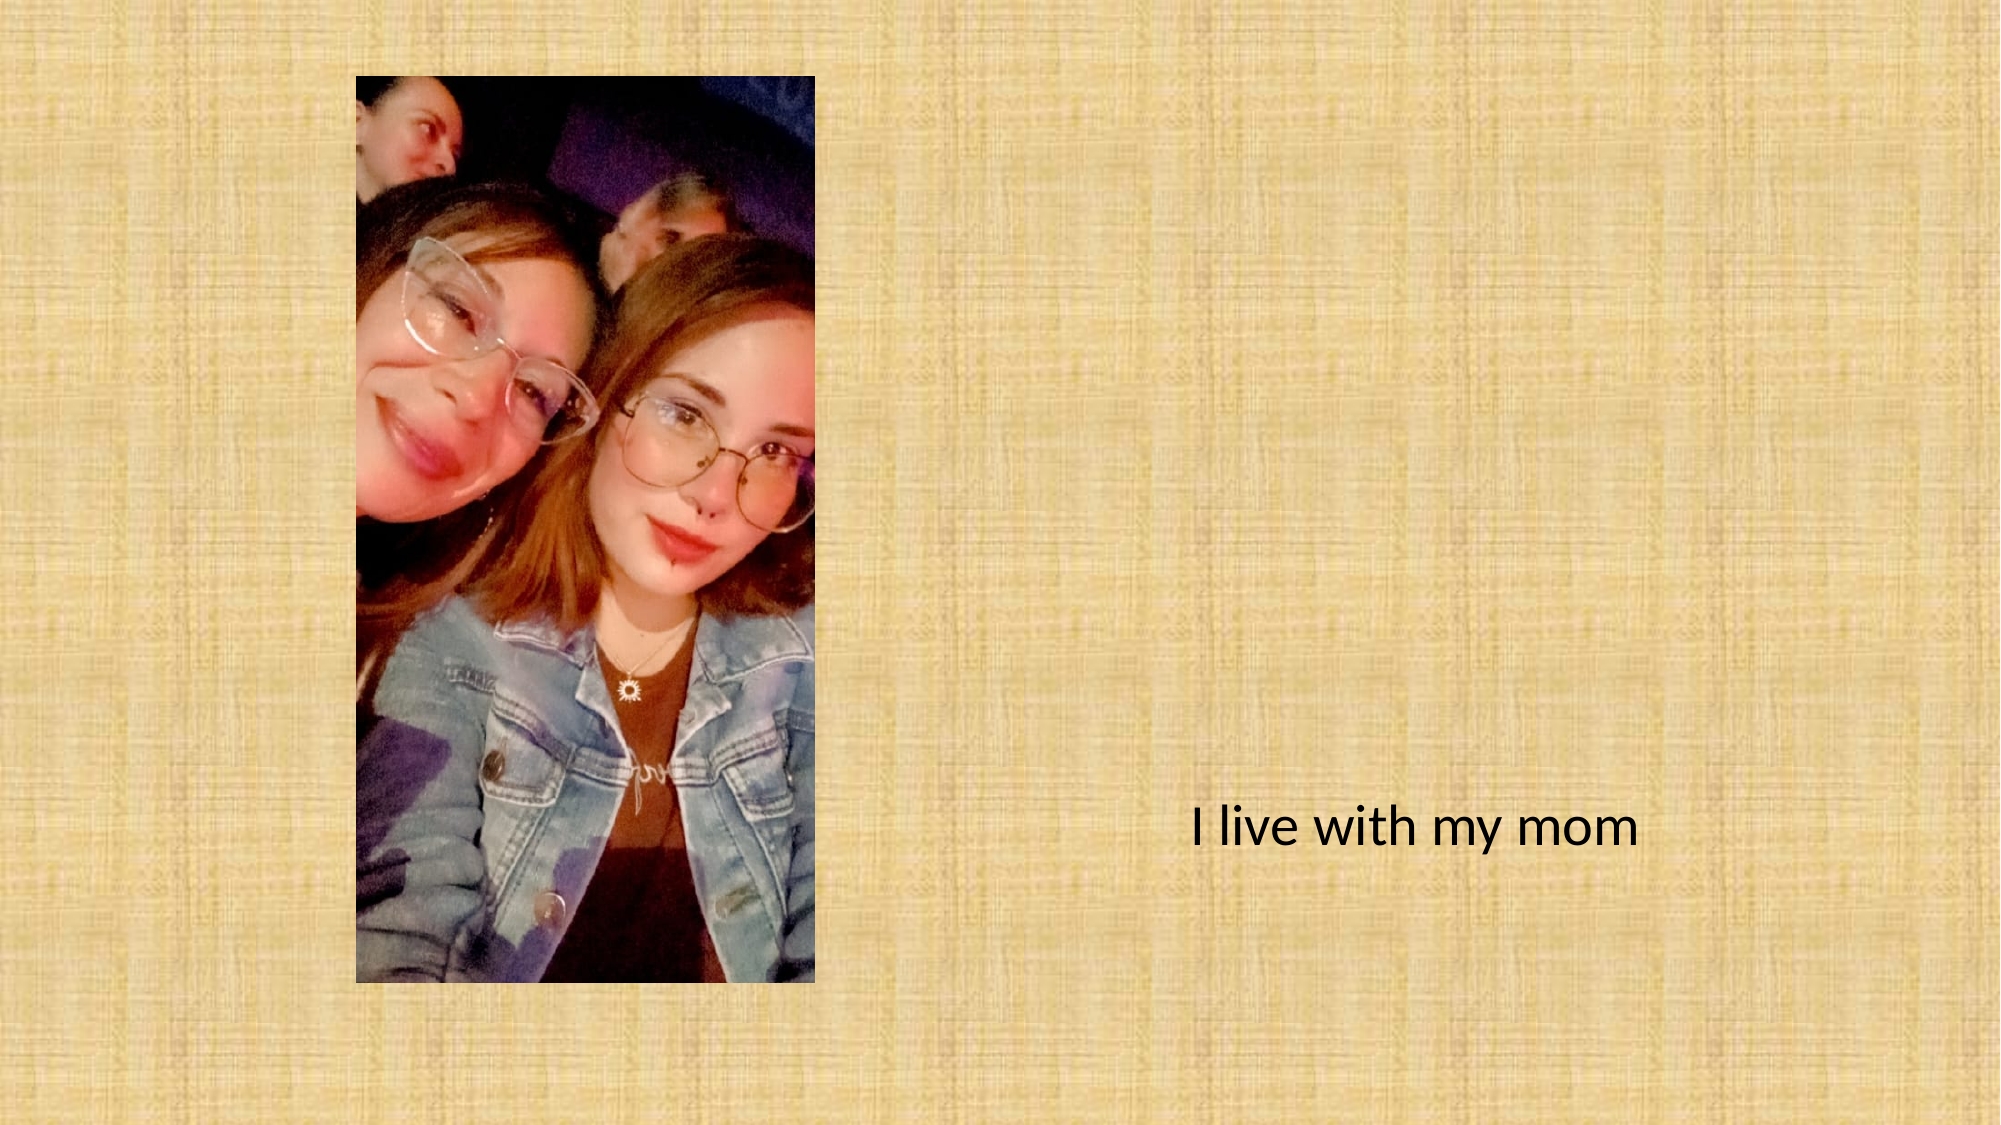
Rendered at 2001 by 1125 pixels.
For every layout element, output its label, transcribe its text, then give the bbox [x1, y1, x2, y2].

list I live with my mom [1175, 787, 1774, 929]
picture [0, 0, 2001, 1125]
